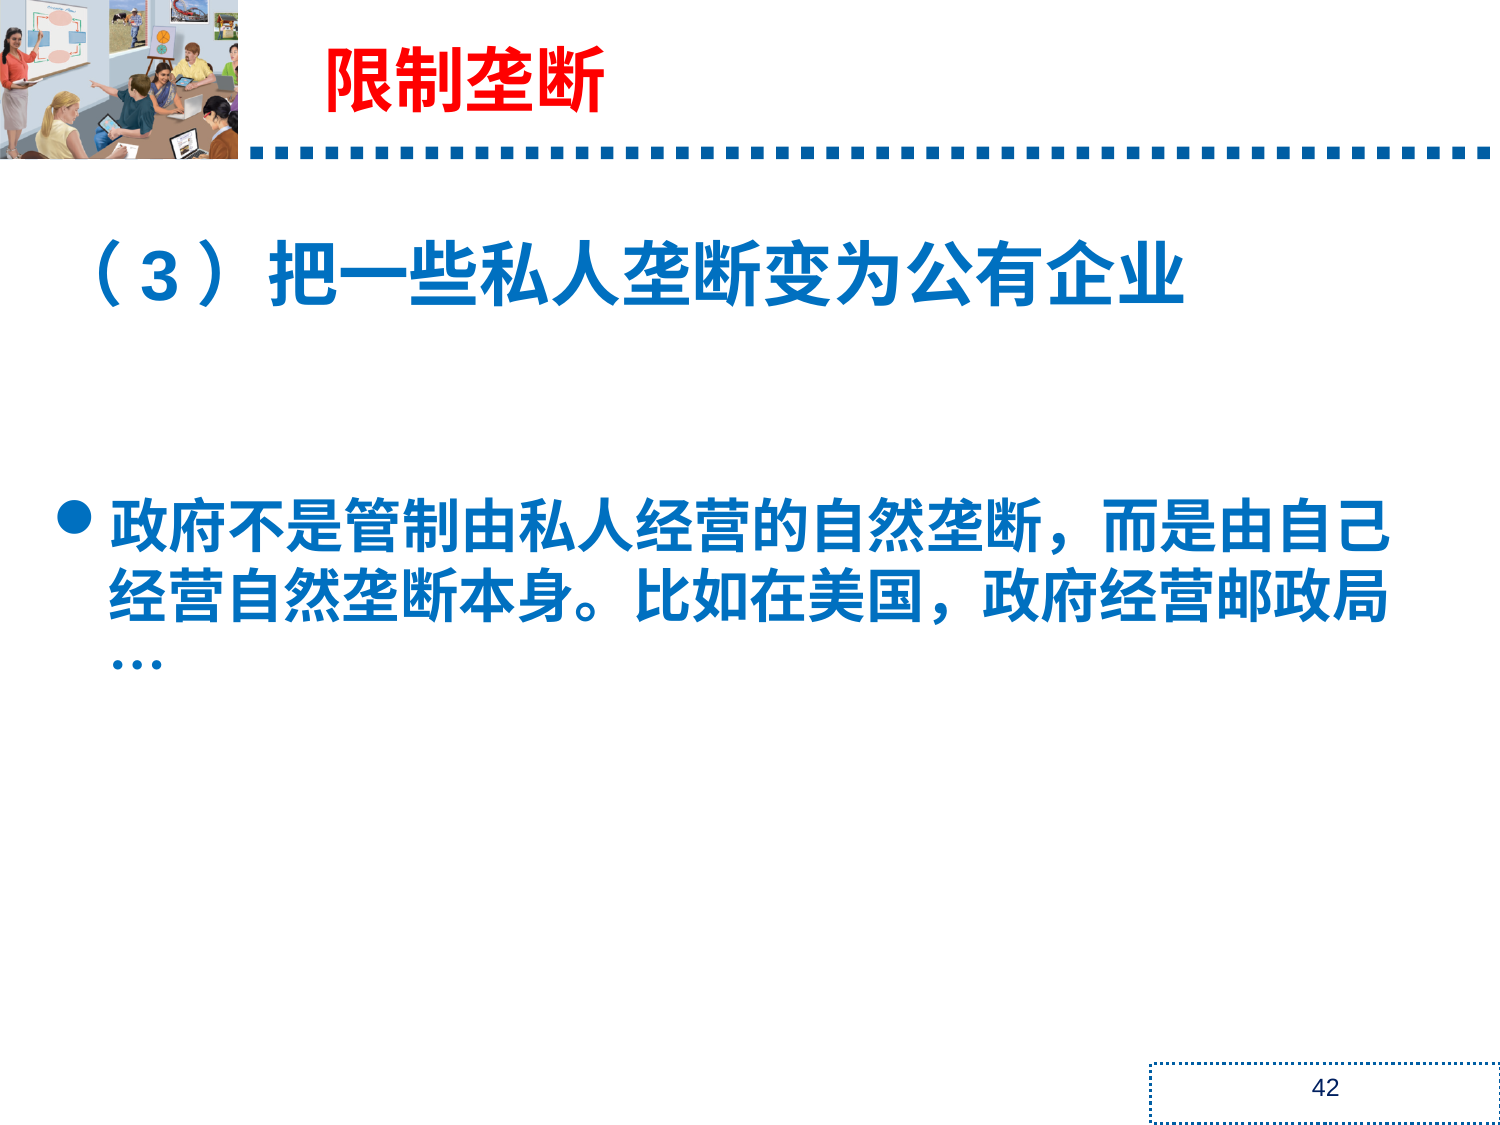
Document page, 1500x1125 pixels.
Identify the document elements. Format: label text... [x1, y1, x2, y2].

text_box 限制垄断 [308, 28, 622, 129]
slide_number 42 [1442, 1062, 1500, 1125]
text_box （3）把一些私人垄断变为公有企业 政府不是管制由私人经营的自然垄断，而是由自己经营自然垄断本身。比如在美国，政府经营邮政局… [37, 221, 1442, 1125]
picture [0, 0, 238, 159]
